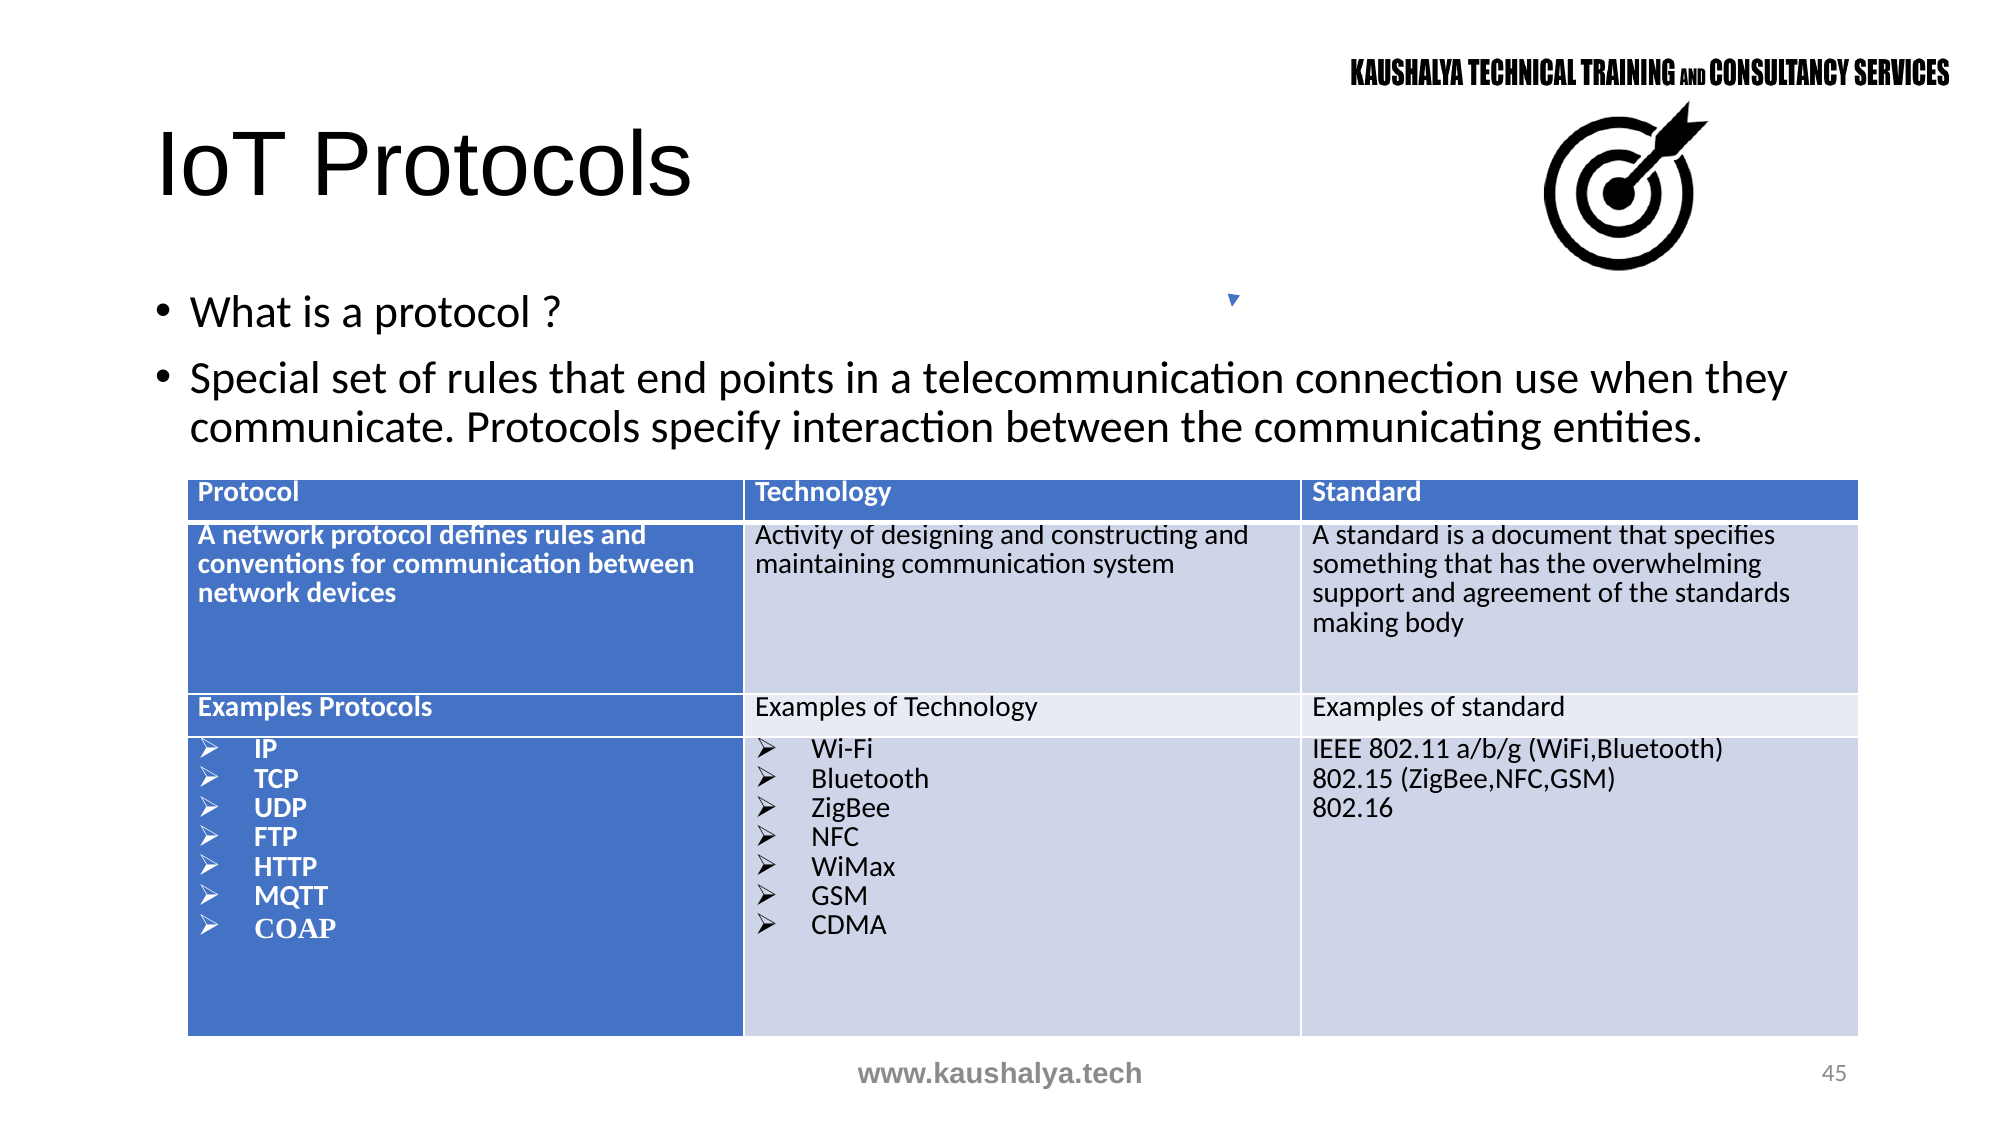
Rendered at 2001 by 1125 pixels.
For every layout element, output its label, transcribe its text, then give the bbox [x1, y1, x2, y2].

picture [1320, 33, 1976, 280]
table_cell Examples of standard [1302, 695, 1858, 736]
slide_number 45 [1413, 1041, 1863, 1103]
title IoT Protocols [140, 53, 1320, 278]
table_header Technology [745, 480, 1300, 520]
table_cell Examples of Technology [745, 695, 1300, 736]
table_cell A network protocol defines rules and conventions for communication between network devices [188, 525, 743, 693]
table_header Protocol [188, 480, 743, 520]
footer www.kaushalya.tech [663, 1041, 1338, 1103]
table_header Standard [1302, 480, 1858, 520]
table_cell IEEE 802.11 a/b/g (WiFi,Bluetooth) 802.15 (ZigBee,NFC,GSM) 802.16 [1302, 738, 1858, 1036]
table_cell A standard is a document that specifies something that has the overwhelming support and agreement of the standards making body [1302, 525, 1858, 693]
table_cell IP TCP UDP FTP HTTP MQTT COAP [188, 738, 743, 1036]
table_cell Examples Protocols [188, 695, 743, 736]
table_cell Activity of designing and constructing and maintaining communication system [745, 525, 1300, 693]
table_cell Wi-Fi Bluetooth ZigBee NFC WiMax GSM CDMA [745, 738, 1300, 1036]
list What is a protocol ? Special set of rules that end points in a telecommunication connection use when they communicate. Protocols specify interaction between the communicating entities. [140, 280, 1863, 1014]
